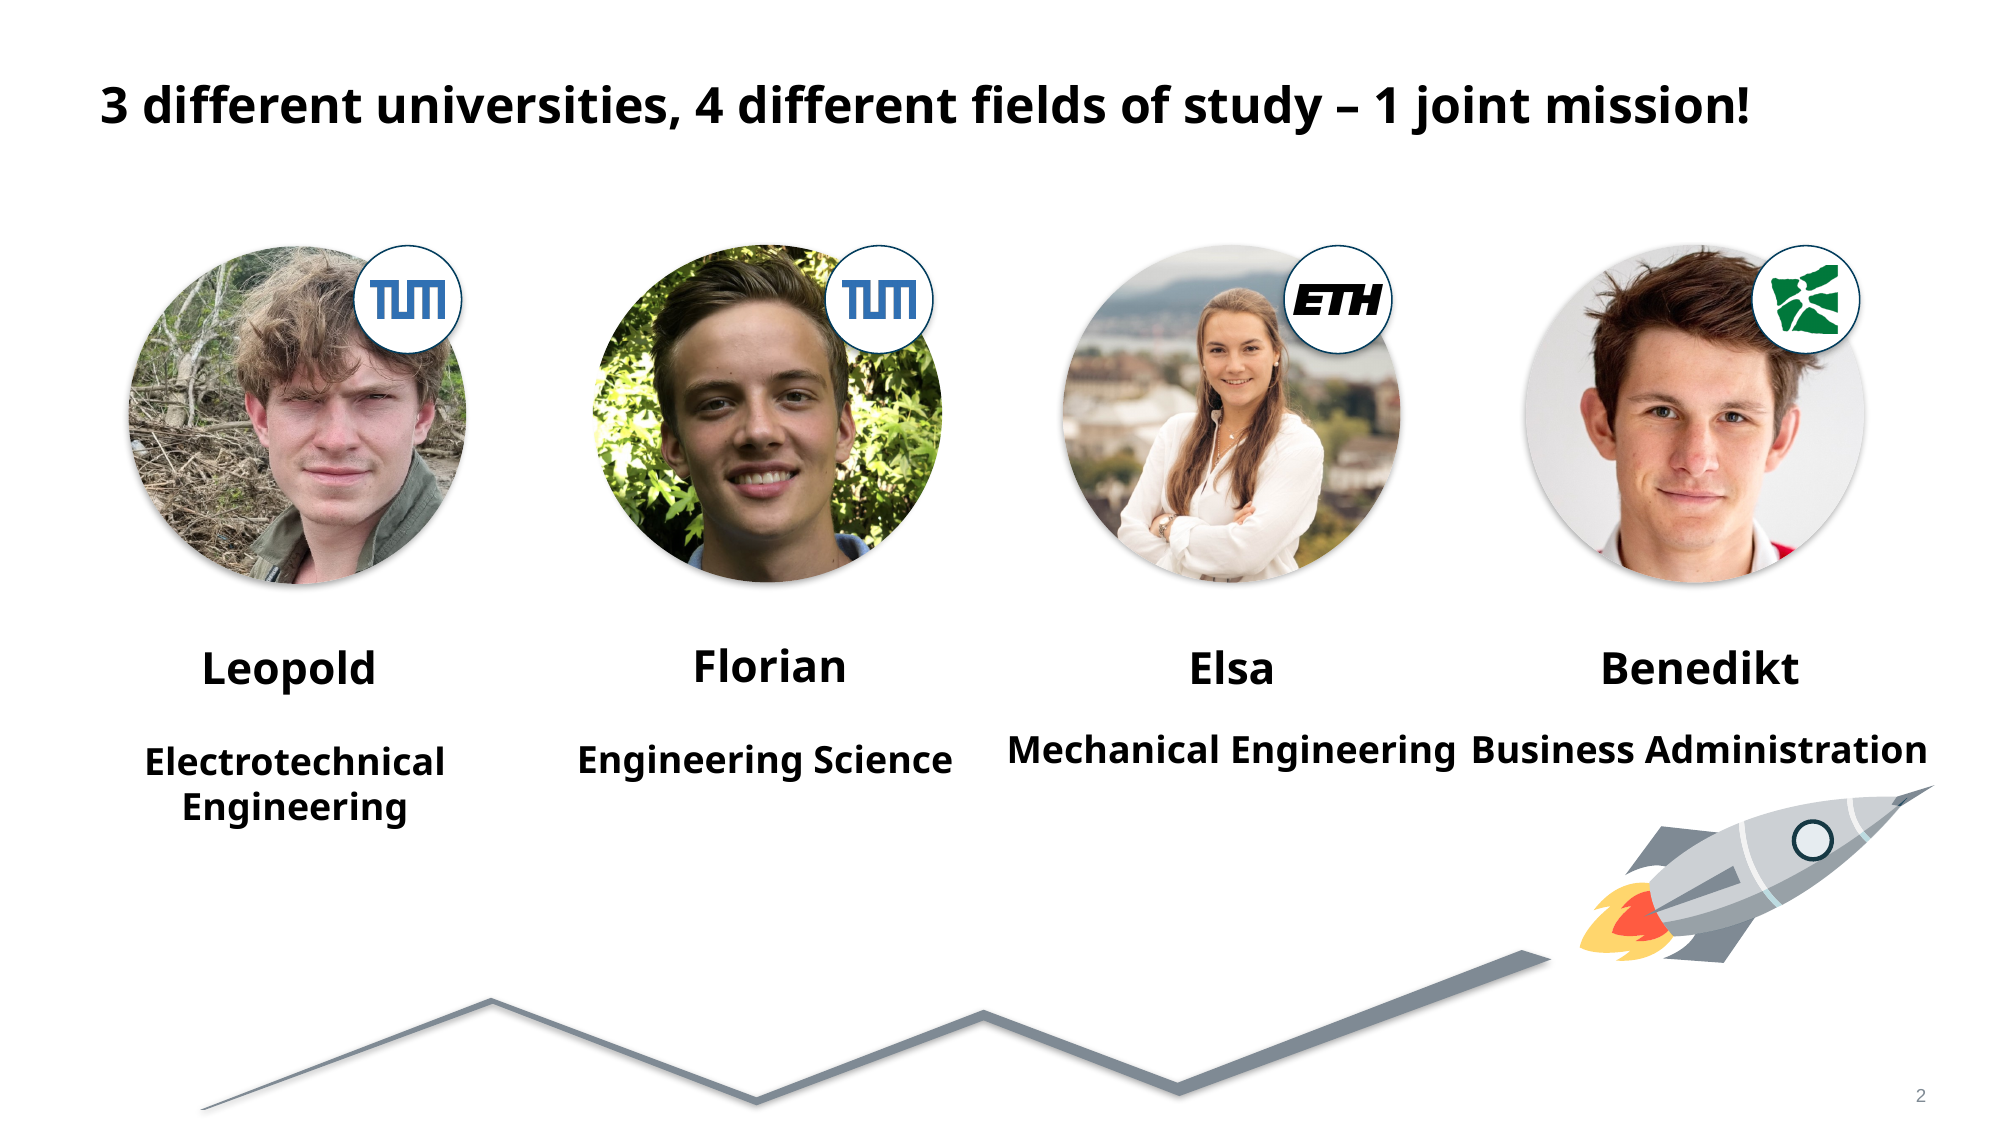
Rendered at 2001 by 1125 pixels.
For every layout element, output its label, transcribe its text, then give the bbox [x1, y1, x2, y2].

picture [1525, 244, 1864, 583]
text_box [199, 949, 1553, 1111]
text_box Benedikt Business Administration [1455, 632, 1944, 779]
text_box Elsa Mechanical Engineering [991, 632, 1455, 779]
text_box Florian Engineering Science [562, 630, 979, 789]
picture [1062, 244, 1401, 583]
picture [592, 244, 943, 583]
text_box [1615, 726, 1895, 1008]
slide_number 2 [1807, 1065, 1927, 1125]
picture [128, 245, 467, 585]
text_box Leopold Electrotechnical Engineering [128, 632, 462, 836]
title 3 different universities, 4 different fields of study – 1 joint mission! [85, 65, 1914, 142]
